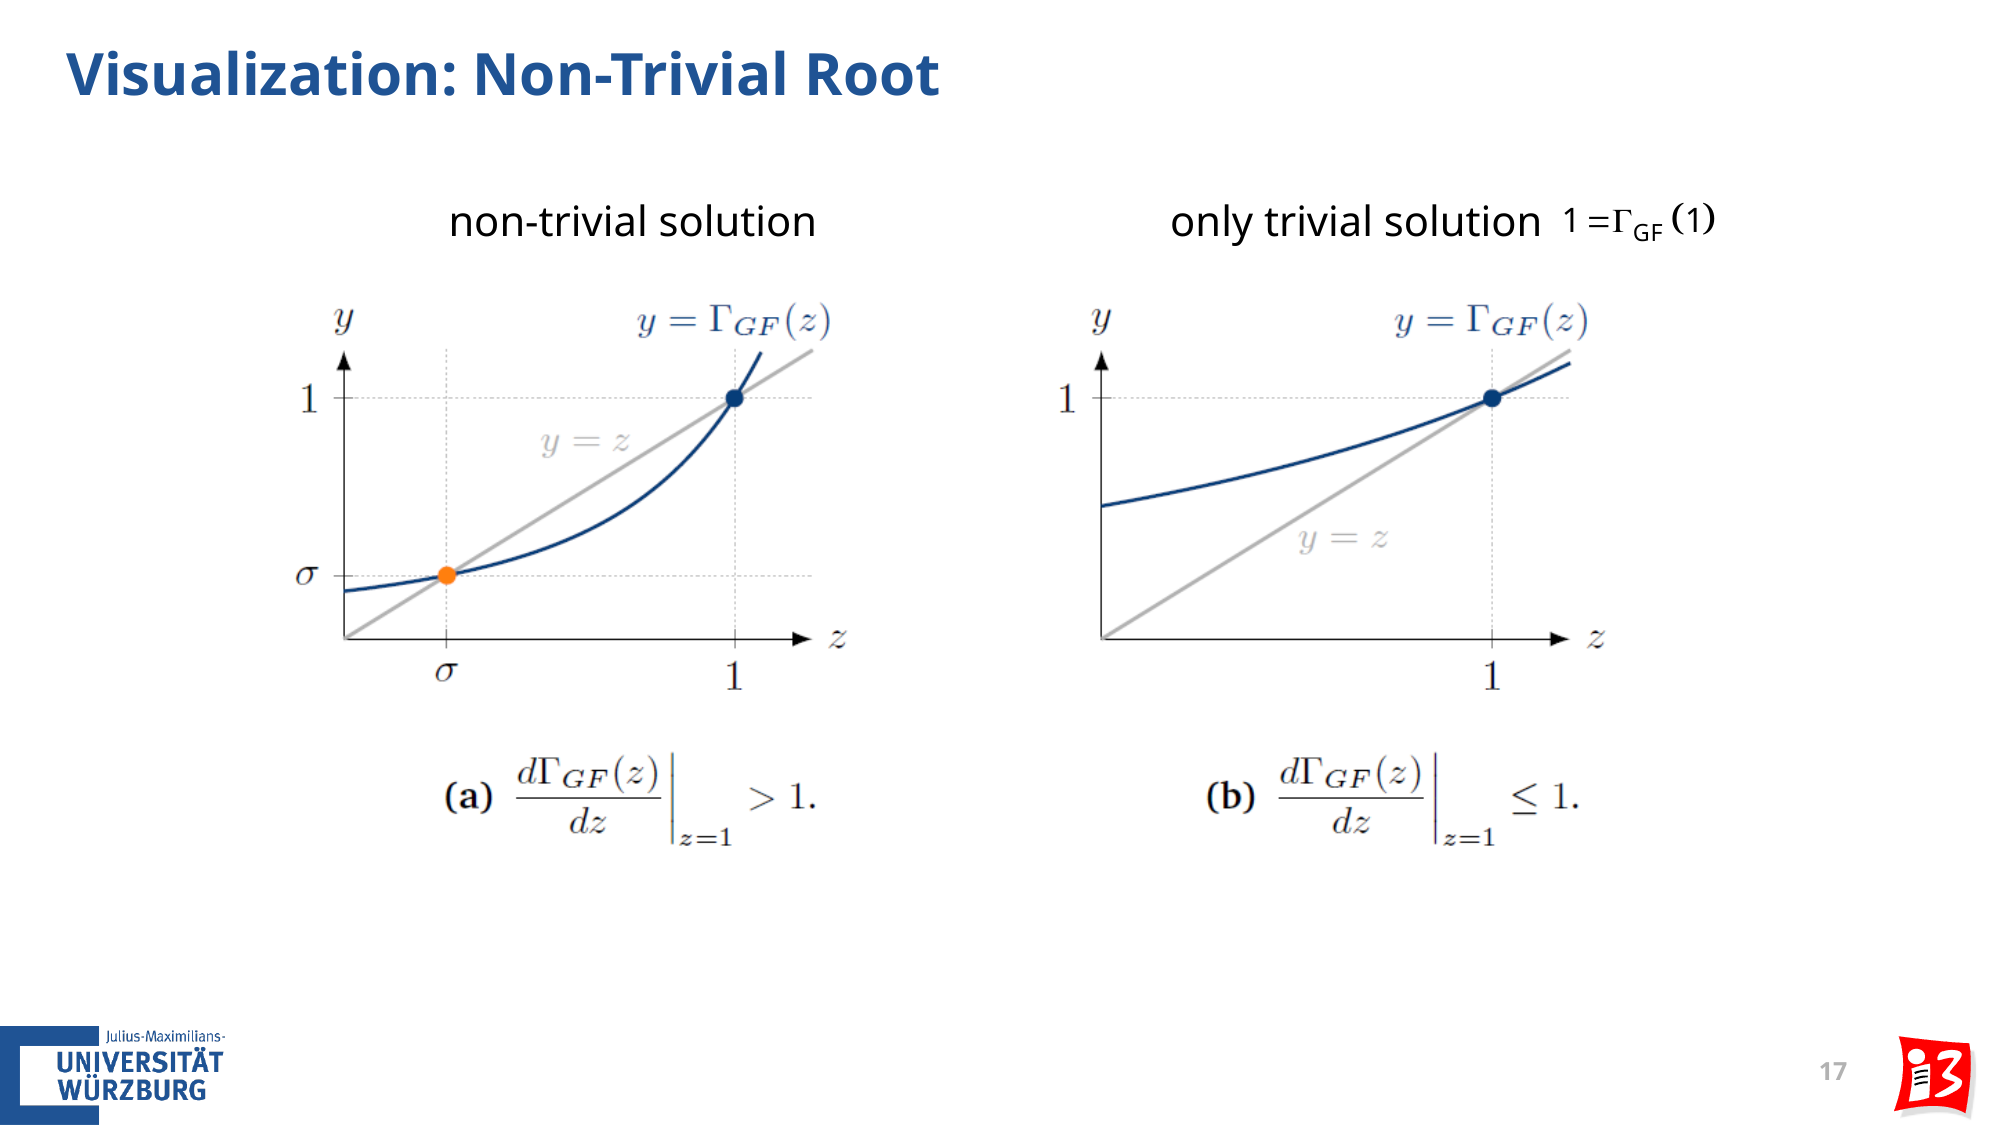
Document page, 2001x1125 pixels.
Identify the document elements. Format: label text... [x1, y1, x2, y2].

slide_number 17 [1412, 1042, 1863, 1103]
text_box only trivial solution [1155, 187, 1766, 253]
text_box non-trivial solution [327, 187, 938, 234]
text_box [1555, 195, 1720, 254]
title Visualization: Non-Trivial Root [51, 18, 1800, 126]
picture [0, 1026, 225, 1125]
picture [240, 236, 1760, 889]
